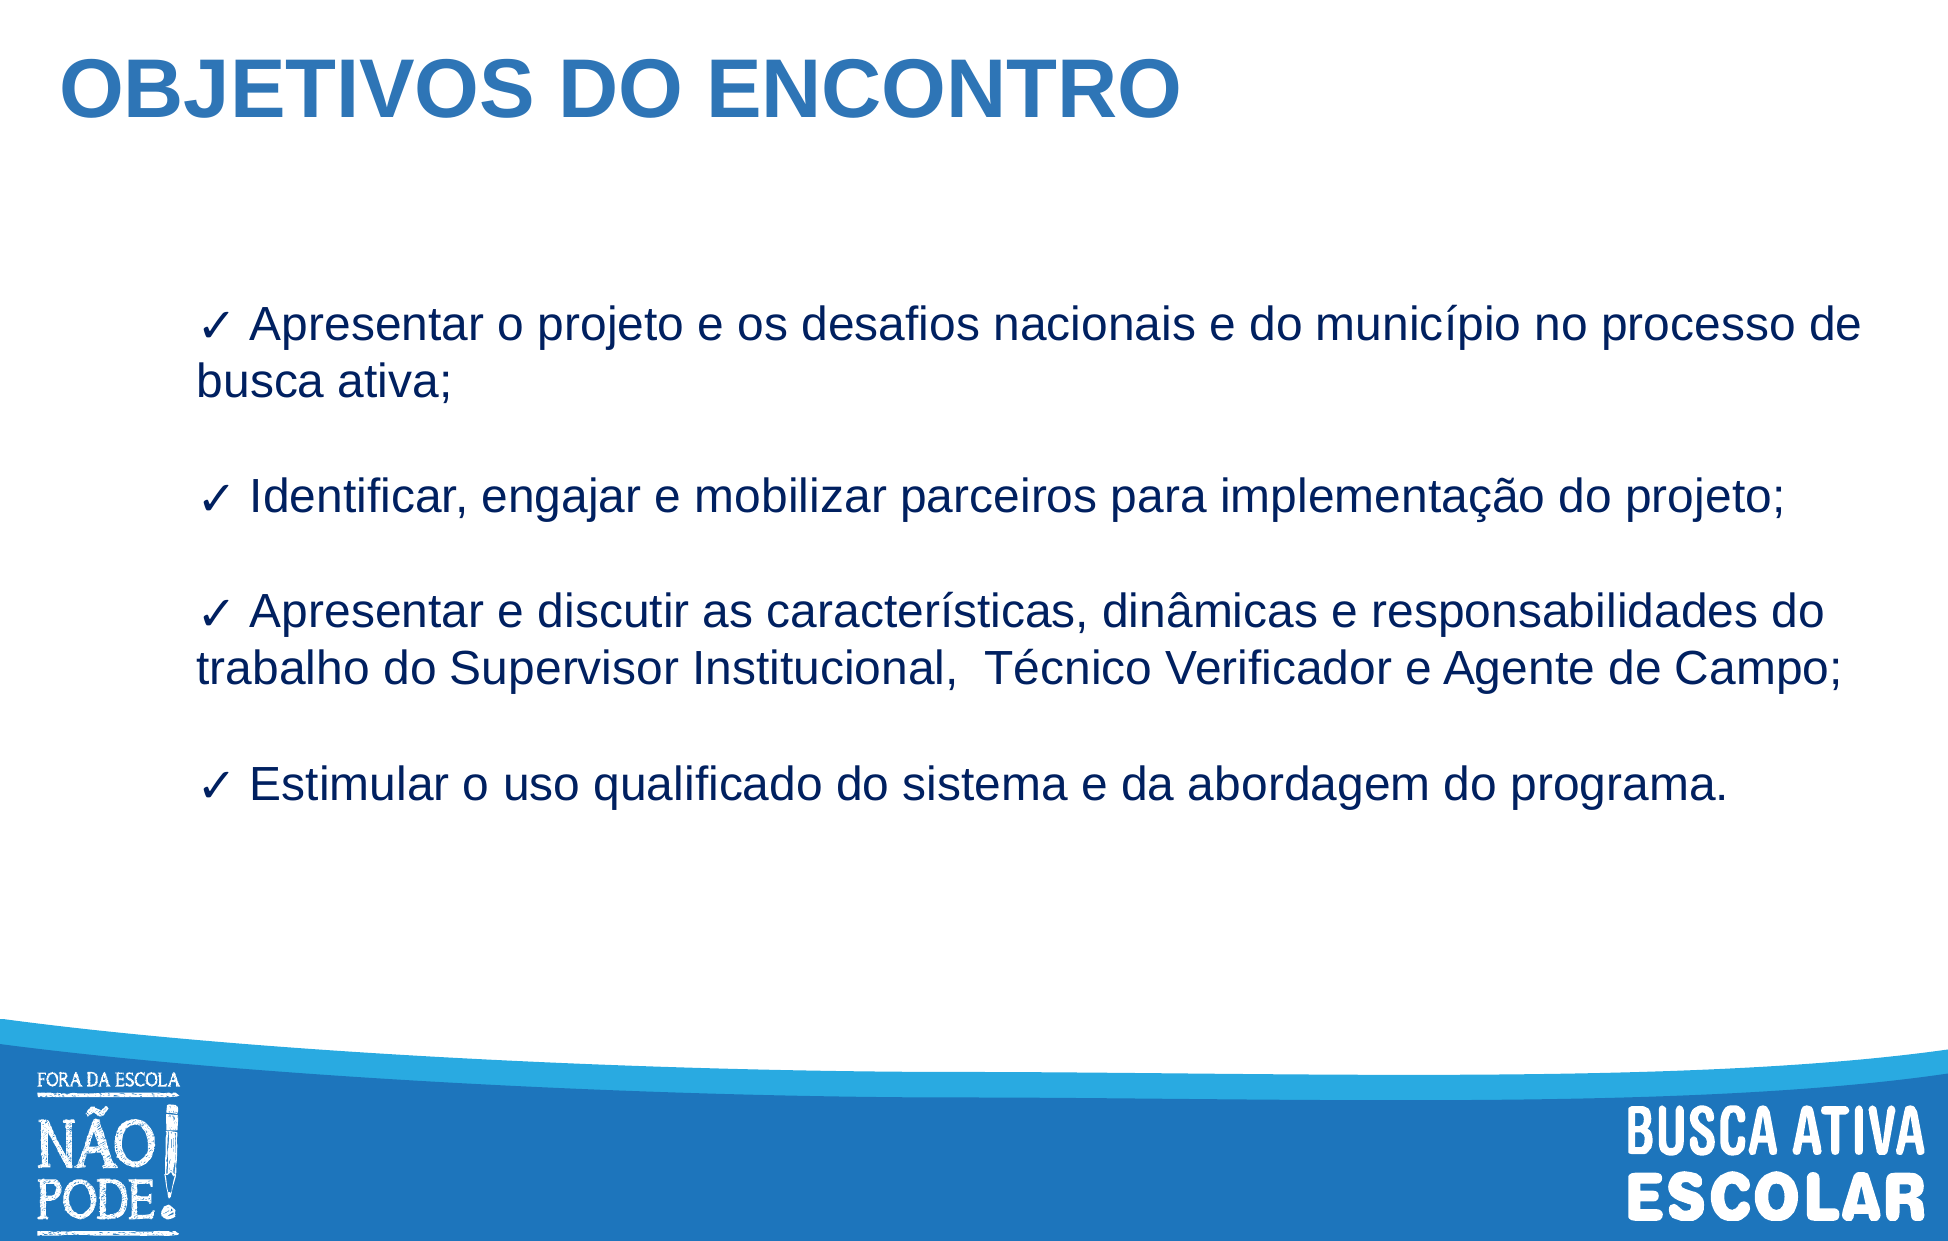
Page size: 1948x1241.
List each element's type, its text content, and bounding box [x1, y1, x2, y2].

title OBJETIVOS DO ENCONTRO [59, 34, 1925, 195]
list Apresentar o projeto e os desafios nacionais e do município no processo de busca ativa; Identificar, engajar e mobilizar parceiros para implementação do projeto; Apresentar e discutir as características, dinâmicas e responsabilidades do trabalho do Supervisor Institucional, Técnico Verificador e Agente de Campo; Estimular o uso qualificado do sistema e da abordagem do programa. [46, 292, 1912, 1020]
